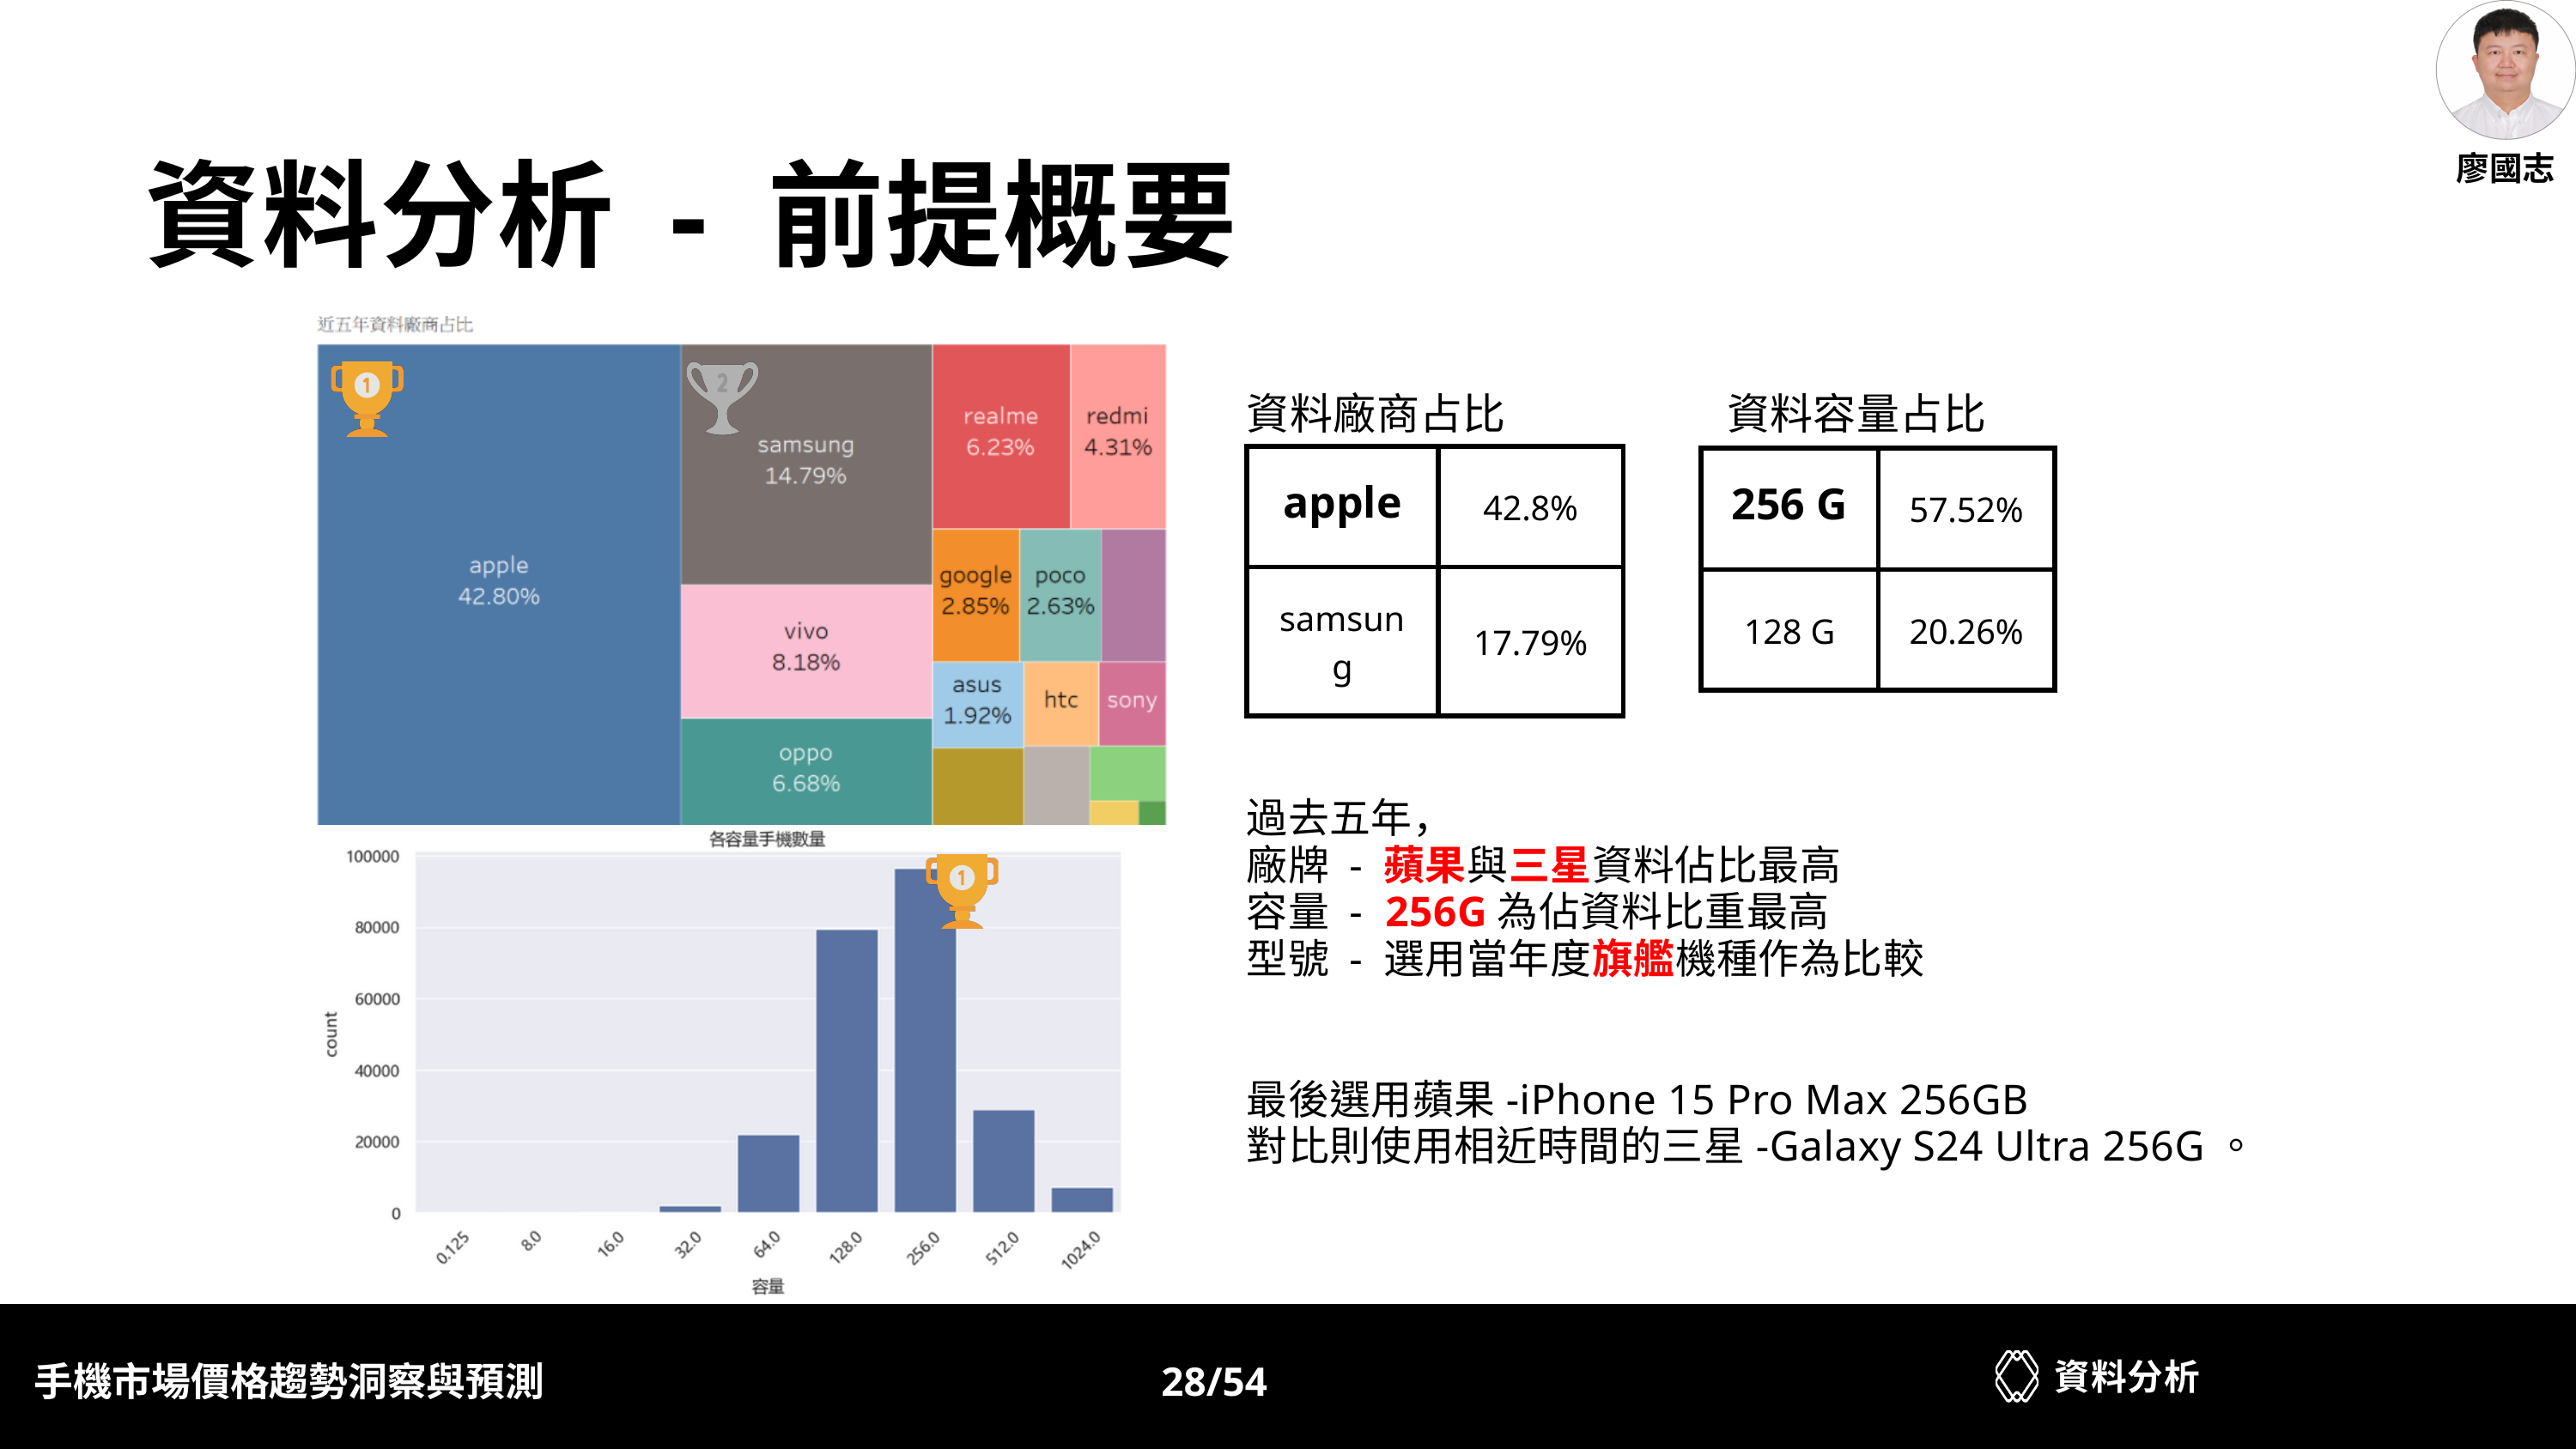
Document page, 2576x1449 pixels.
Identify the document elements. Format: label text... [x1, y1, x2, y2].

table_header 256 G [1704, 451, 1876, 567]
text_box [1995, 1349, 2432, 1403]
table_header 57.52% [1880, 451, 2052, 567]
table_cell 128 G [1704, 572, 1876, 688]
table_header 42.8% [1441, 449, 1621, 565]
table_cell samsung [1249, 569, 1436, 713]
text_box [315, 312, 1170, 825]
text_box [926, 854, 999, 930]
table_header apple [1249, 449, 1436, 565]
text_box [686, 361, 759, 436]
table_cell 17.79% [1441, 569, 1621, 713]
text_box 資料廠商占比 [1246, 389, 1551, 439]
text_box 過去五年， 廠牌 - 蘋果與三星資料佔比最高 容量 - 256G為佔資料比重最高 型號 - 選用當年度旗艦機種作為比較 最後選用蘋果-iPhone 15 Pro Max 256GB 對比則使用相近時間的三星-Galaxy S24 Ultra 256G。 [1246, 794, 2493, 1170]
text_box 資料分析 - 前提概要 [144, 149, 1852, 282]
text_box 資料容量占比 [1727, 389, 2031, 439]
table_cell 20.26% [1880, 572, 2052, 688]
text_box [331, 361, 404, 437]
text_box [315, 825, 1129, 1304]
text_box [2435, 0, 2576, 185]
